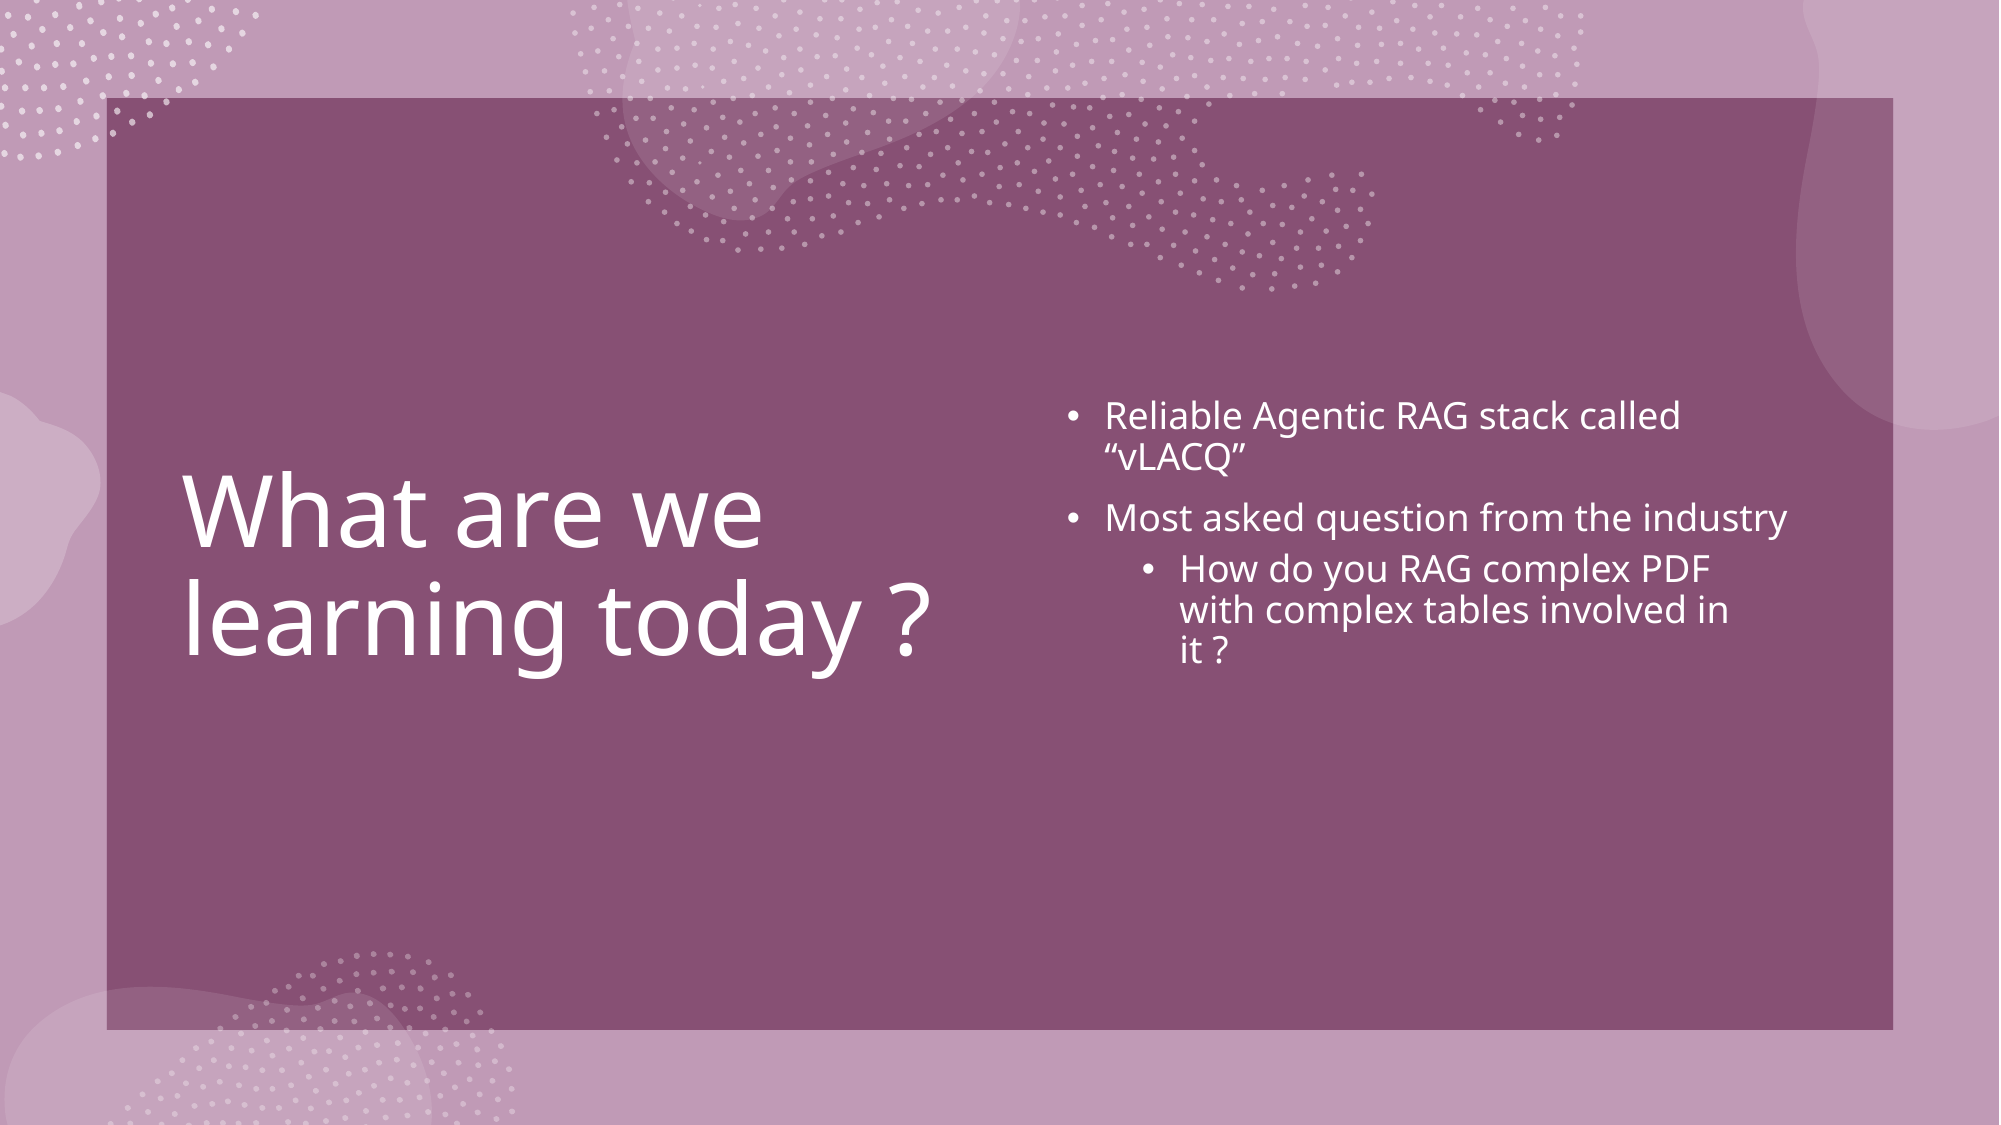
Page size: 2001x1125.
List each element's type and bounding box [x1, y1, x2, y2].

text_box [0, 0, 2000, 1125]
